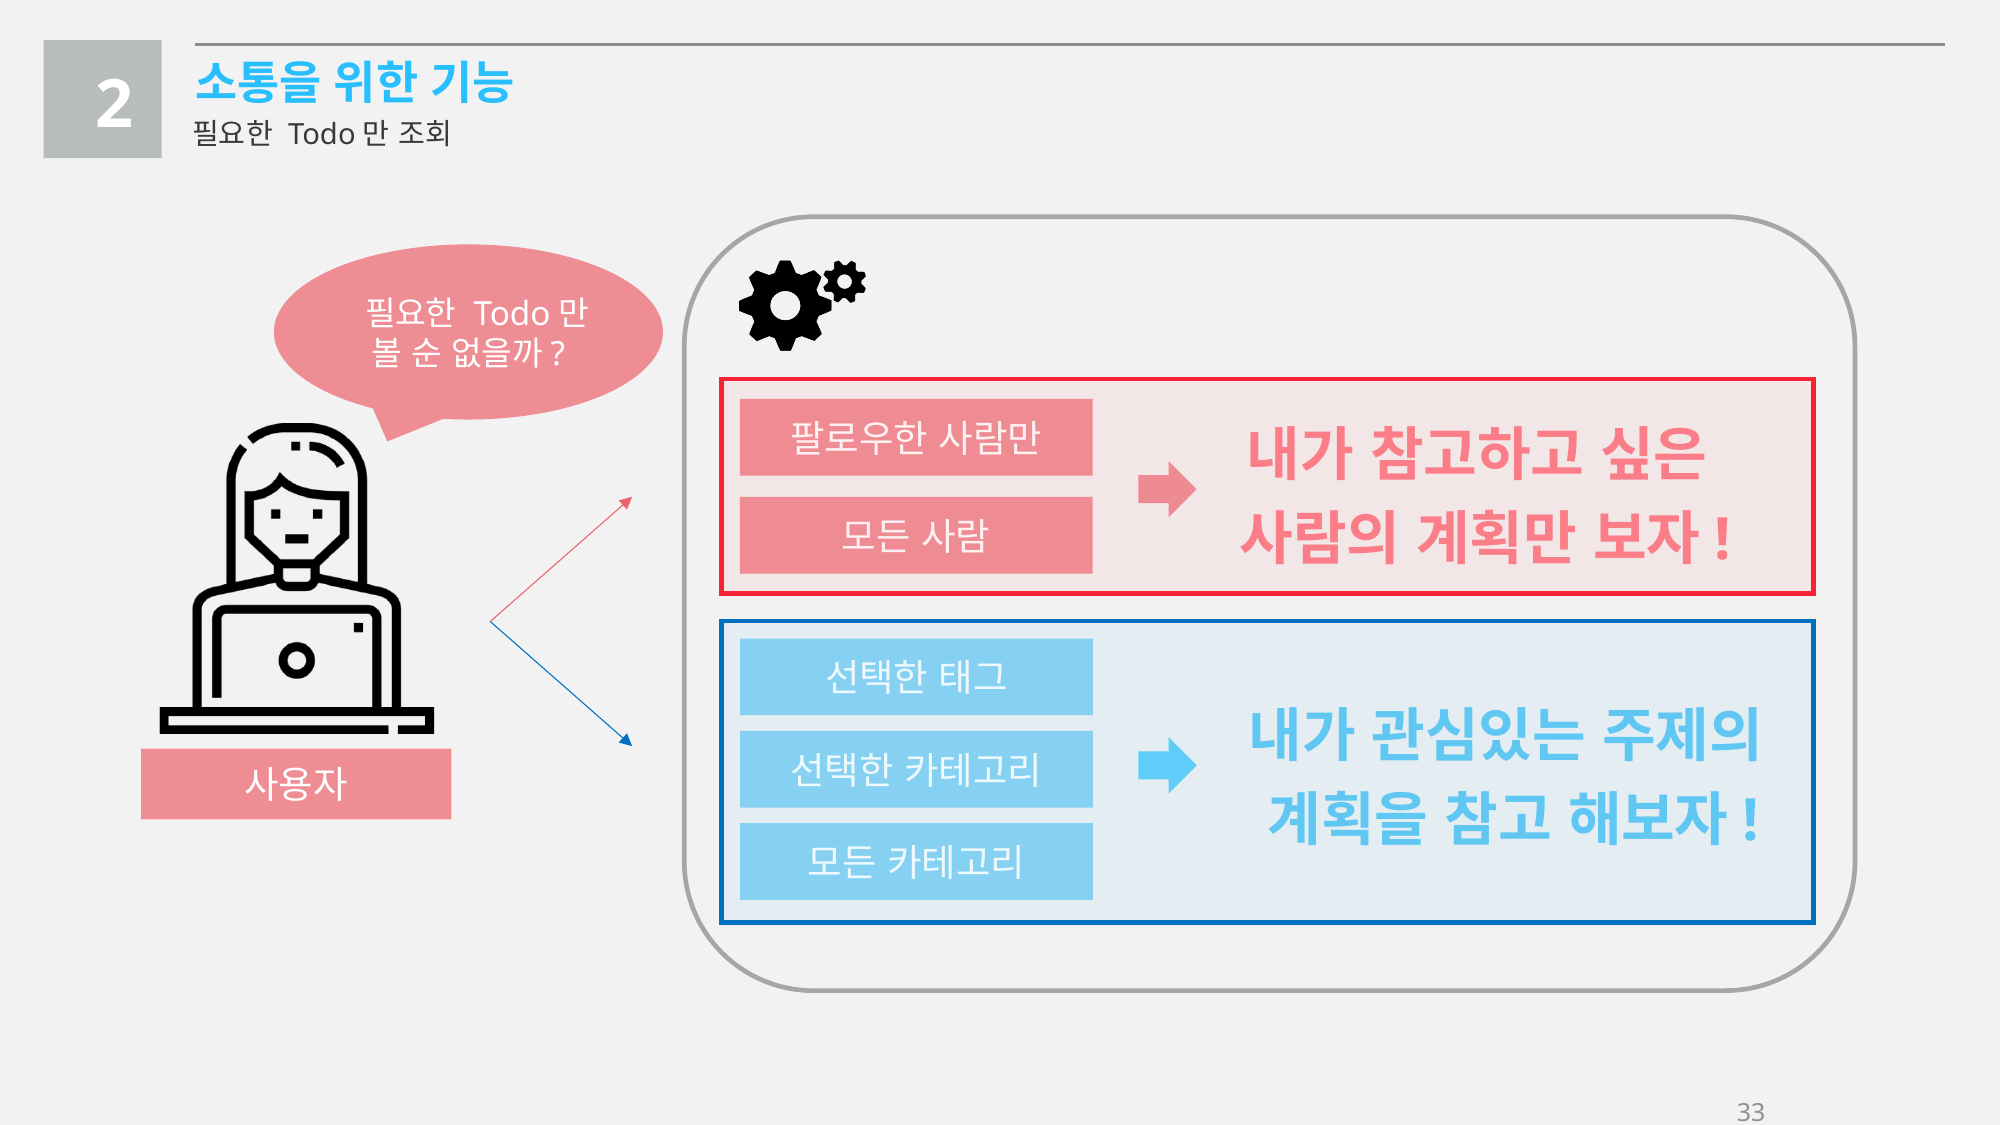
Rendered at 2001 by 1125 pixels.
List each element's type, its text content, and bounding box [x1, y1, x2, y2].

text_box [1137, 458, 1199, 520]
text_box 필요한 Todo만 볼 순 없을까? [272, 243, 665, 423]
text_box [490, 496, 633, 621]
text_box [683, 215, 1857, 992]
text_box [721, 620, 1815, 924]
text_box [490, 621, 633, 747]
text_box 소통을 위한 기능 [180, 46, 530, 117]
text_box [1137, 734, 1199, 796]
slide_number 33 [1330, 1083, 1781, 1125]
text_box 사용자 [140, 748, 453, 820]
text_box [43, 40, 162, 159]
picture [739, 242, 866, 369]
text_box 필요한 Todo만 조회 [177, 108, 467, 159]
picture [140, 423, 452, 735]
text_box 2 [87, 52, 116, 148]
